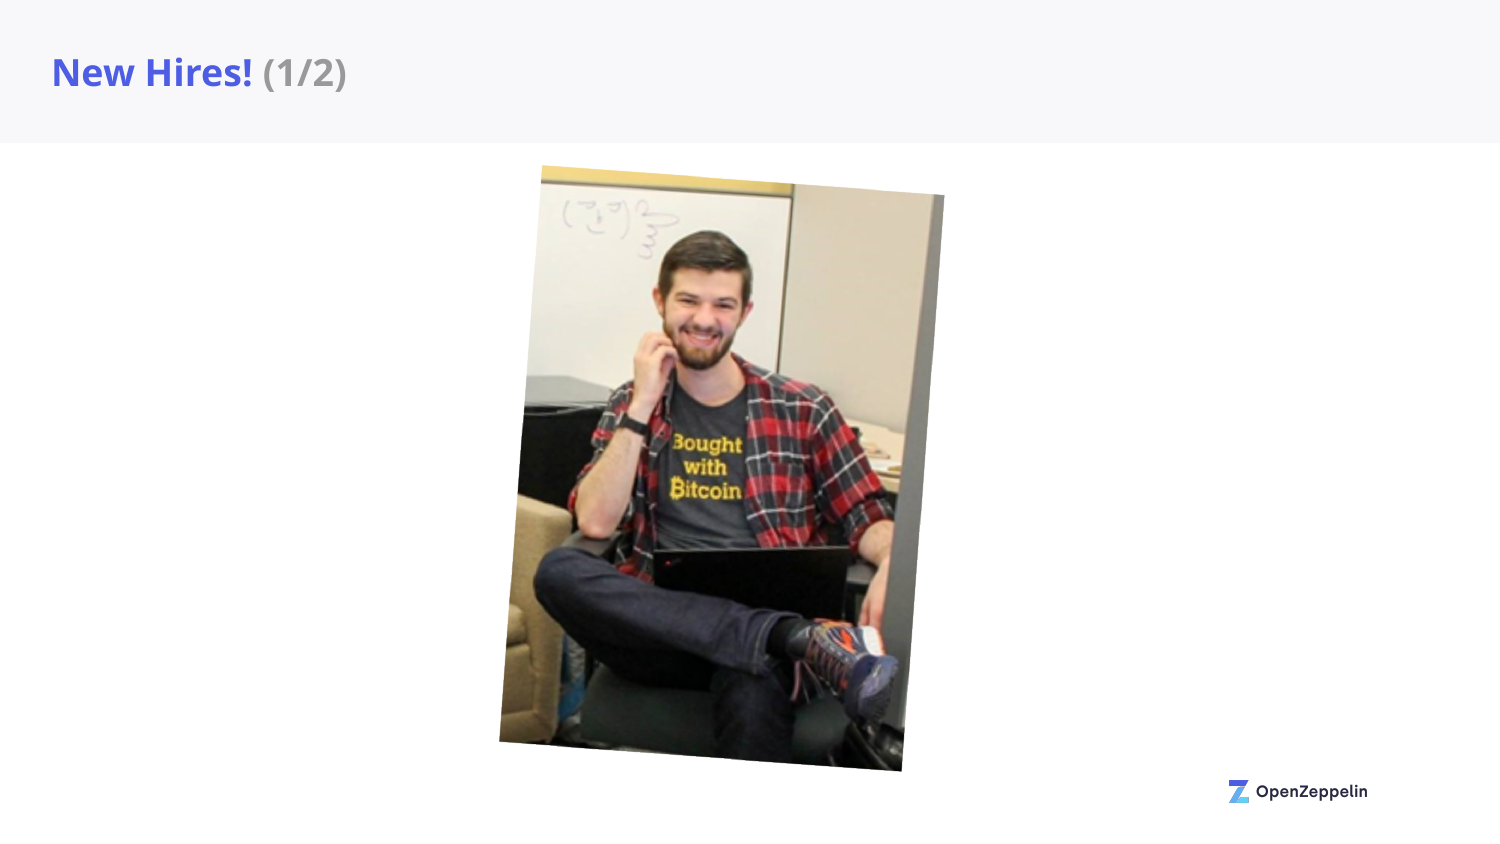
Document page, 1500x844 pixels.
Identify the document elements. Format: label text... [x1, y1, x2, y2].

picture [500, 166, 944, 771]
text_box New Hires! (1/2) [51, 24, 1449, 119]
picture [1229, 780, 1367, 803]
